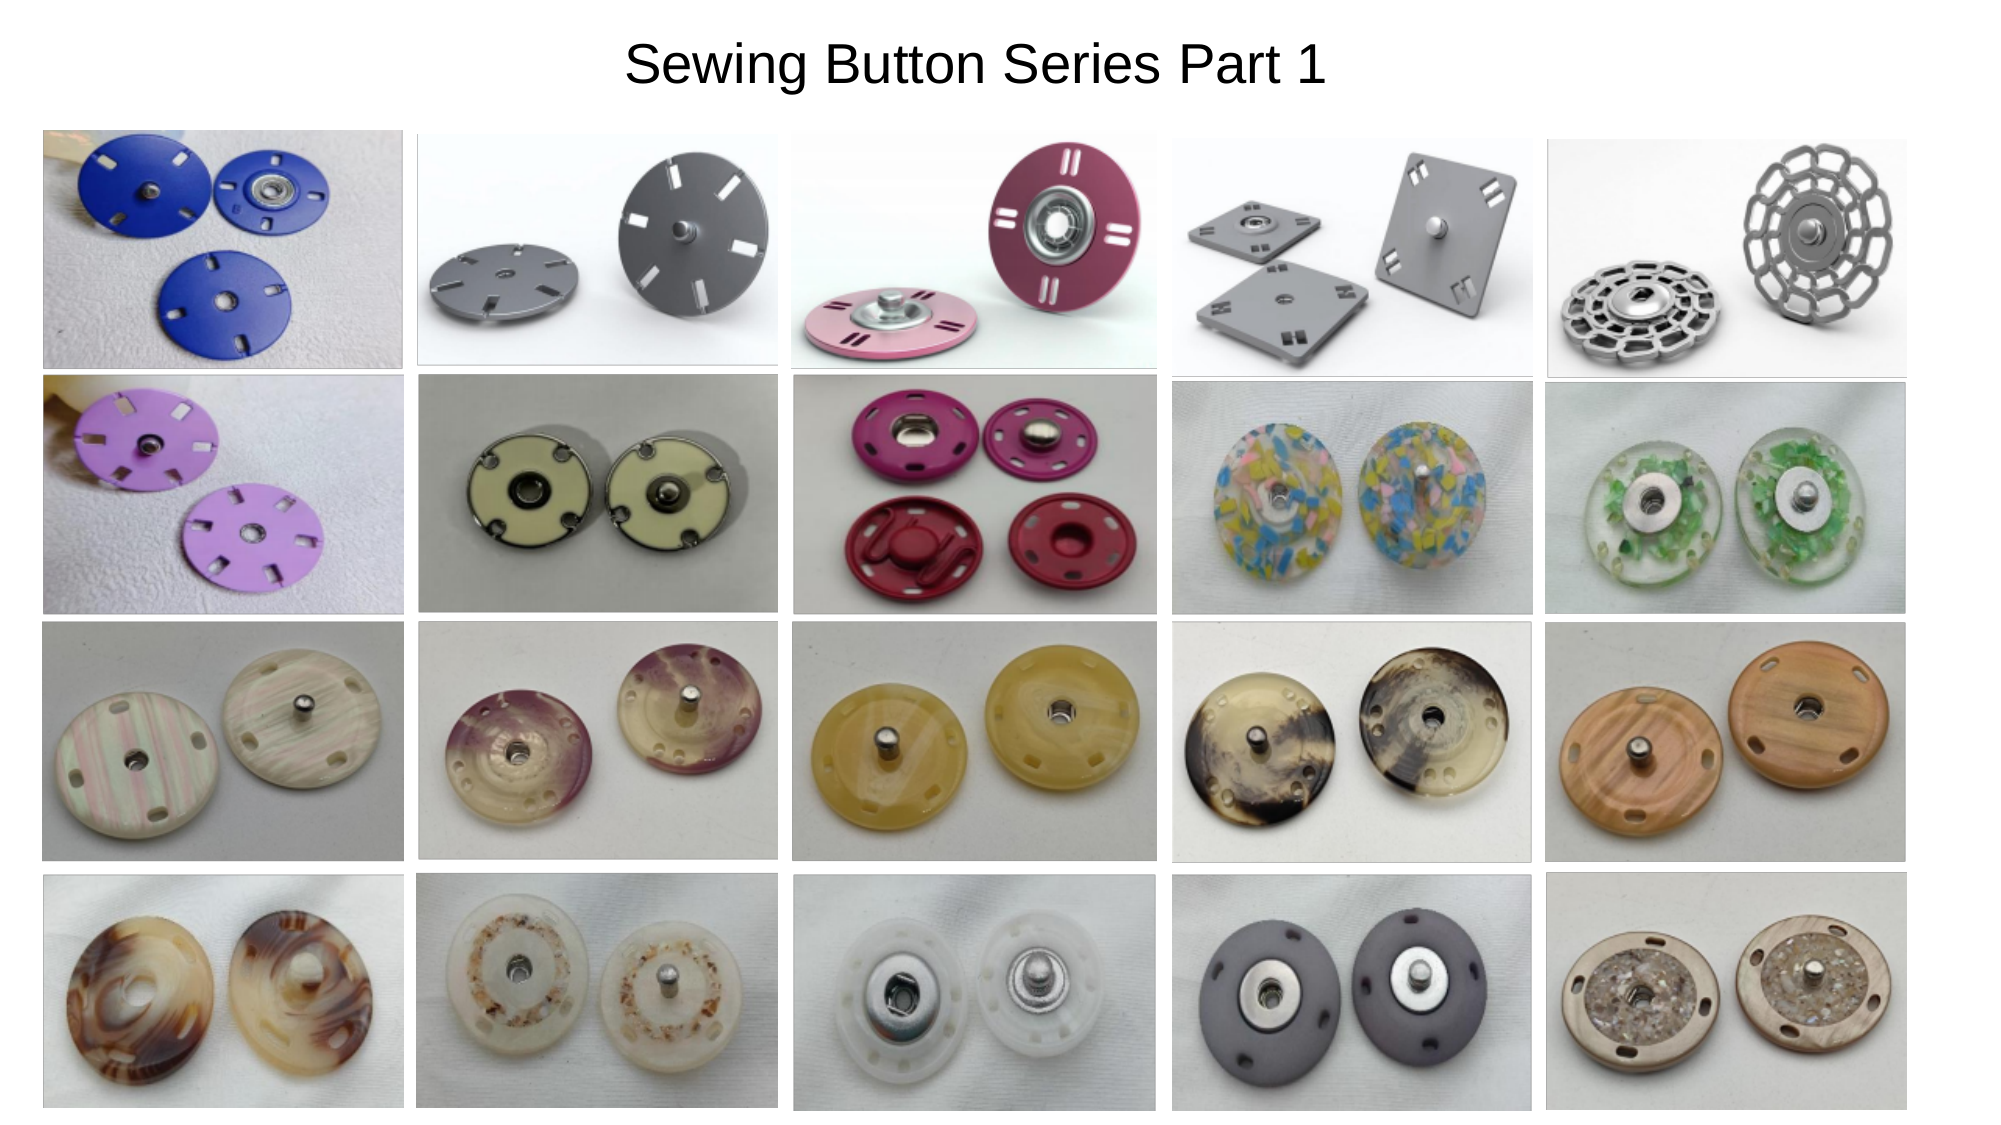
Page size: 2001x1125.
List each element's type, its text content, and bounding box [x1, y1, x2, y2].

picture [42, 130, 404, 1108]
picture [1544, 139, 1907, 1110]
picture [1172, 138, 1533, 1111]
text_box Sewing Button Series Part 1 [622, 30, 1364, 99]
picture [416, 134, 778, 1108]
picture [791, 130, 1157, 1111]
